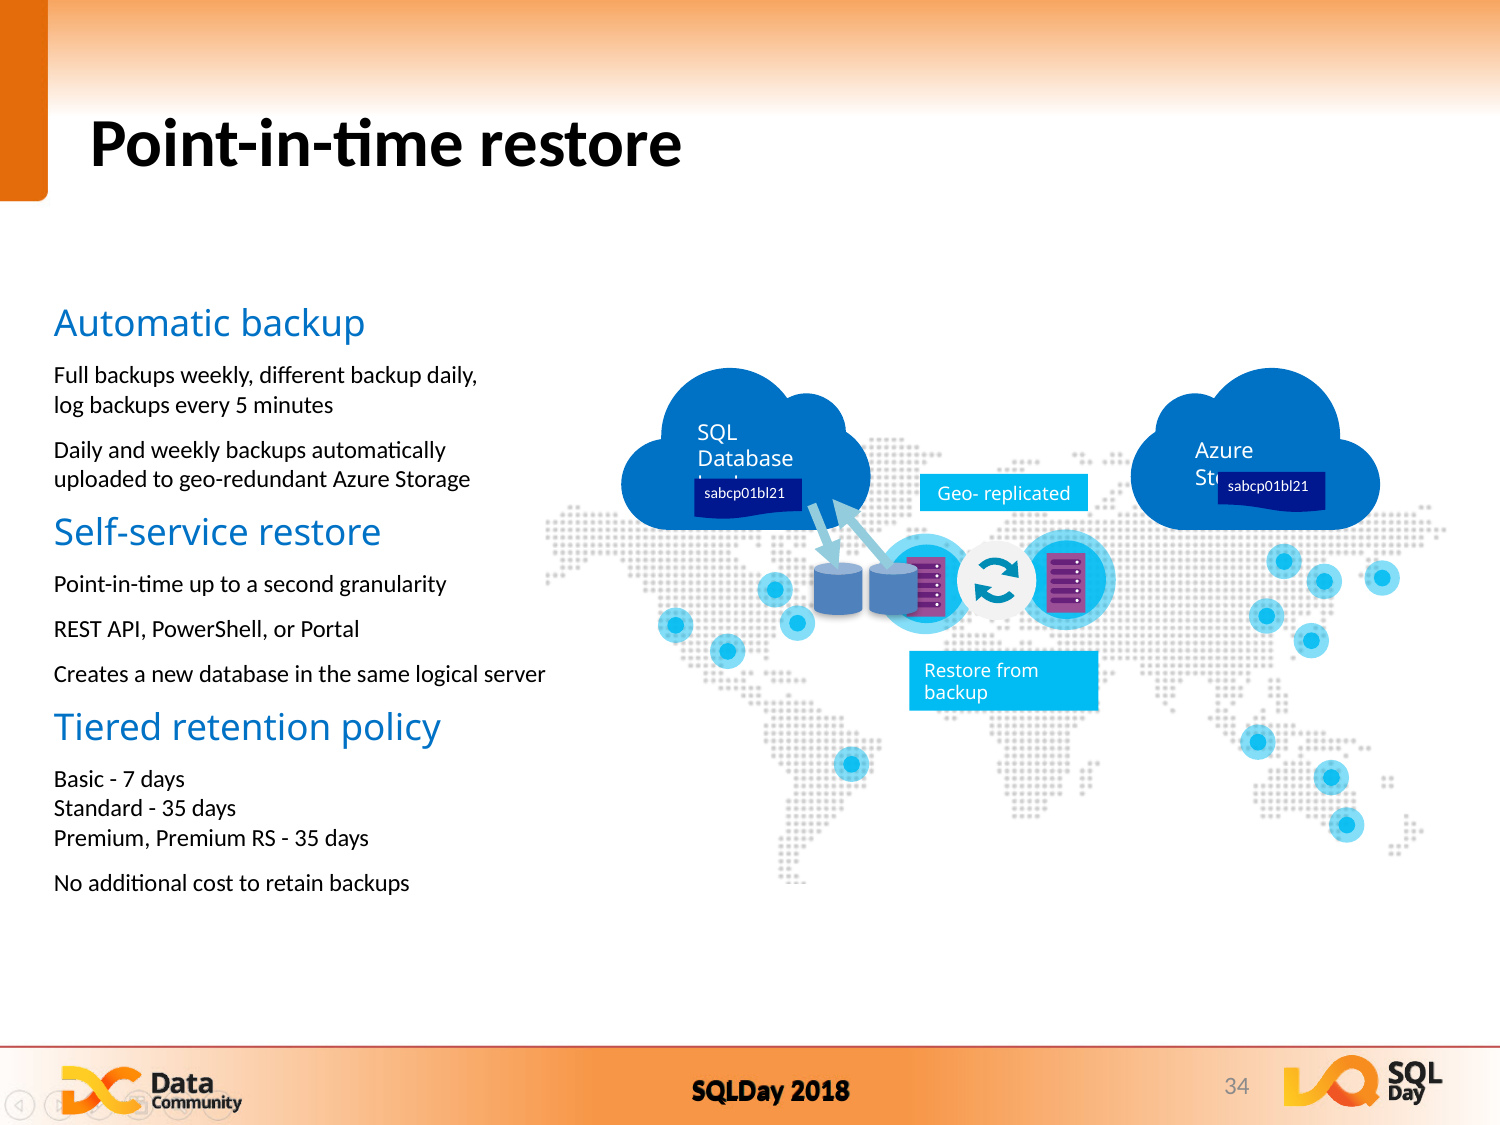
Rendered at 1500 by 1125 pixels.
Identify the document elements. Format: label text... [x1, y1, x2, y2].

text_box Automatic backup Full backups weekly, different backup daily, log backups every 5 minutes Daily and weekly backups automatically uploaded to geo-redundant Azure Storage Self-service restore Point-in-time up to a second granularity REST API, PowerShell, or Portal Creates a new database in the same logical server Tiered retention policy Basic - 7 days Standard - 35 days Premium, Premium RS - 35 days No additional cost to retain backups [23, 284, 655, 943]
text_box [1130, 367, 1381, 531]
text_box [1293, 622, 1330, 659]
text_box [620, 367, 871, 531]
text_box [811, 504, 839, 570]
title Point-in-time restore [75, 45, 1425, 233]
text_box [1239, 724, 1276, 761]
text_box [779, 605, 816, 642]
picture [0, 0, 1500, 1125]
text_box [832, 498, 891, 567]
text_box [874, 533, 976, 635]
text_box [1364, 560, 1401, 596]
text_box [1266, 543, 1302, 580]
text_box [1313, 759, 1350, 796]
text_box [1328, 807, 1365, 843]
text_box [709, 633, 746, 670]
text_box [1248, 598, 1285, 634]
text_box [757, 571, 794, 608]
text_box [657, 607, 694, 644]
slide_number 34 [927, 1054, 1265, 1115]
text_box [1014, 529, 1116, 631]
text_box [1306, 563, 1343, 600]
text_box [833, 746, 870, 783]
